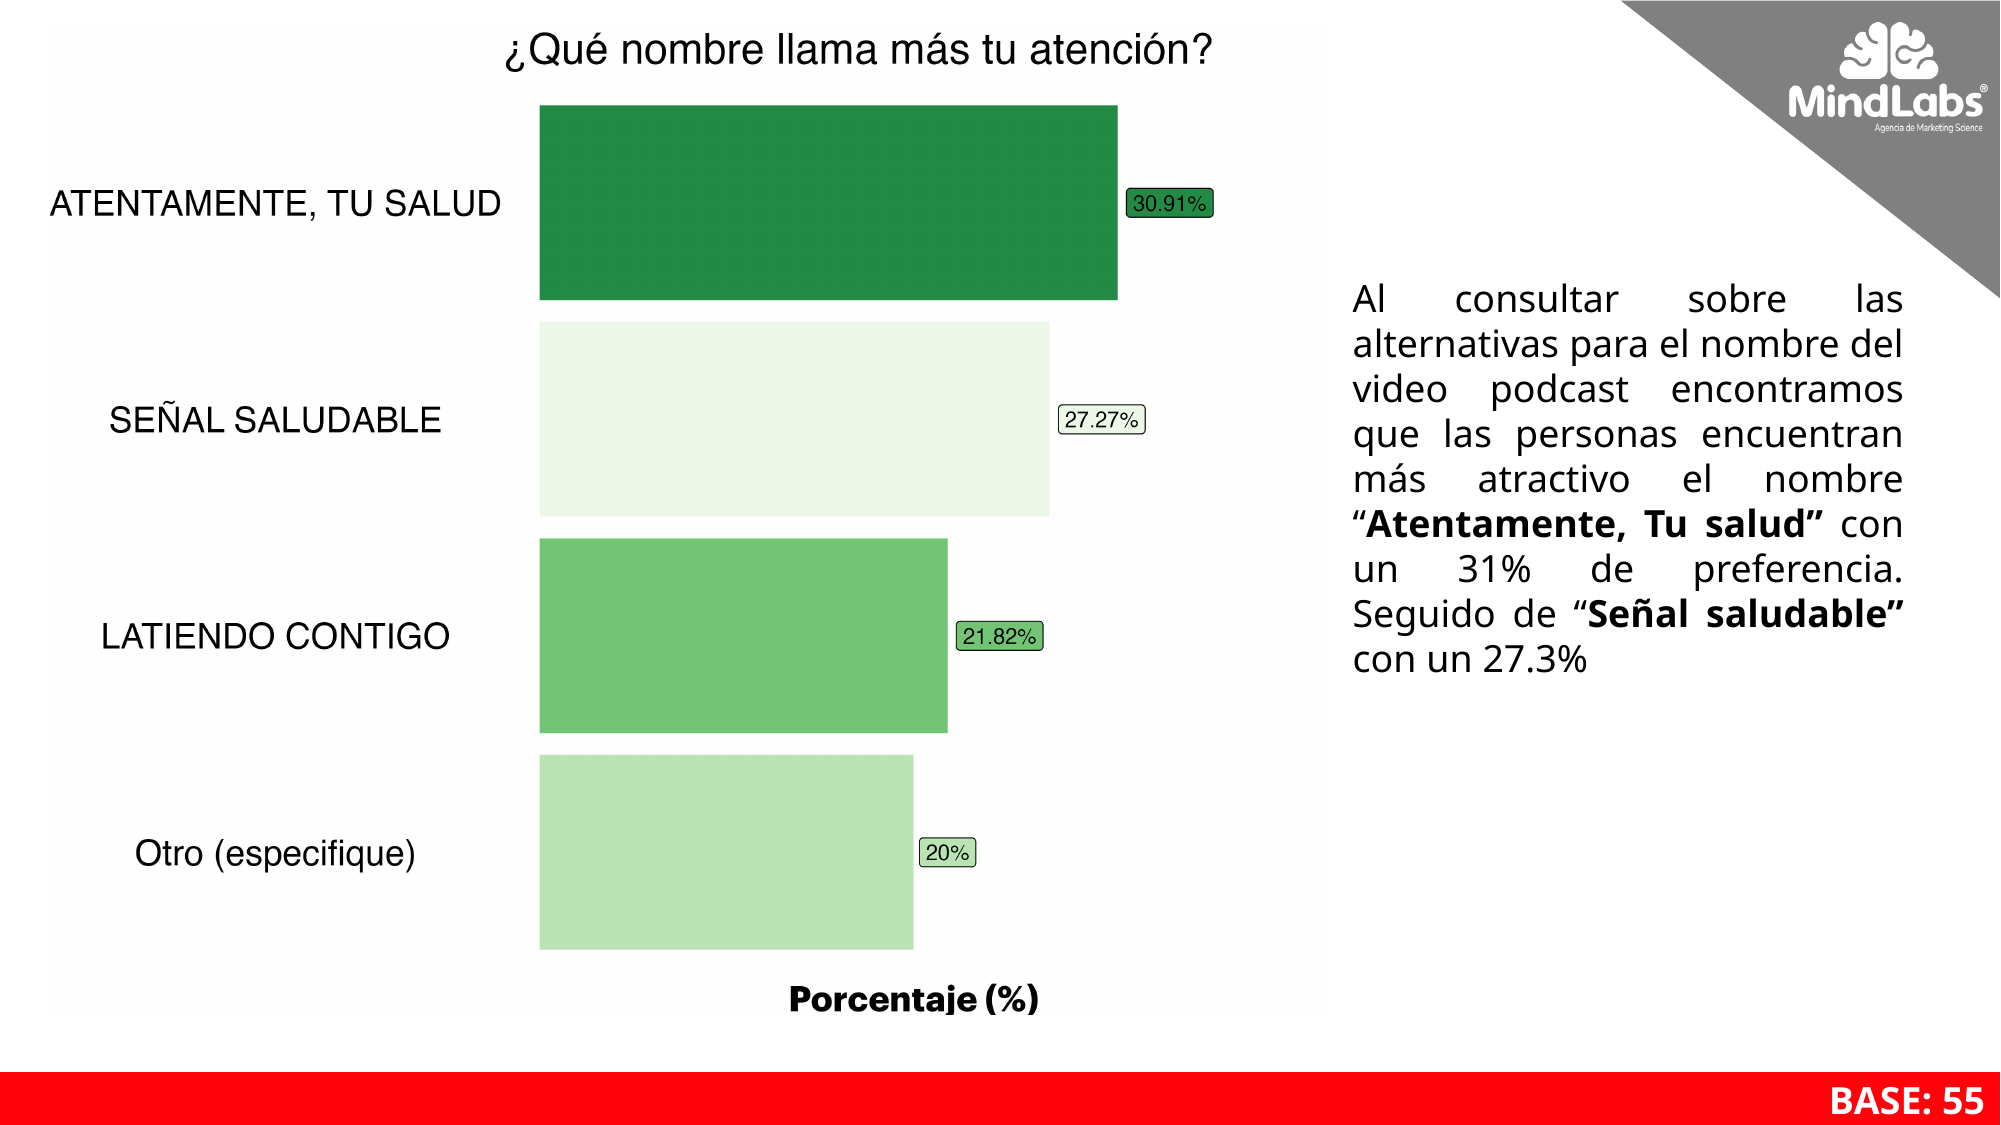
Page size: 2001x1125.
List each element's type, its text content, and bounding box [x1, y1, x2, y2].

text_box Al consultar sobre las alternativas para el nombre del video podcast encontramos que las personas encuentran más atractivo el nombre “Atentamente, Tu salud” con un 31% de preferencia. Seguido de “Señal saludable” con un 27.3% [1337, 267, 1919, 688]
picture [1788, 22, 1988, 134]
text_box BASE: 55 [0, 1072, 2000, 1125]
picture [48, 22, 1325, 1016]
text_box [1620, 0, 2000, 299]
